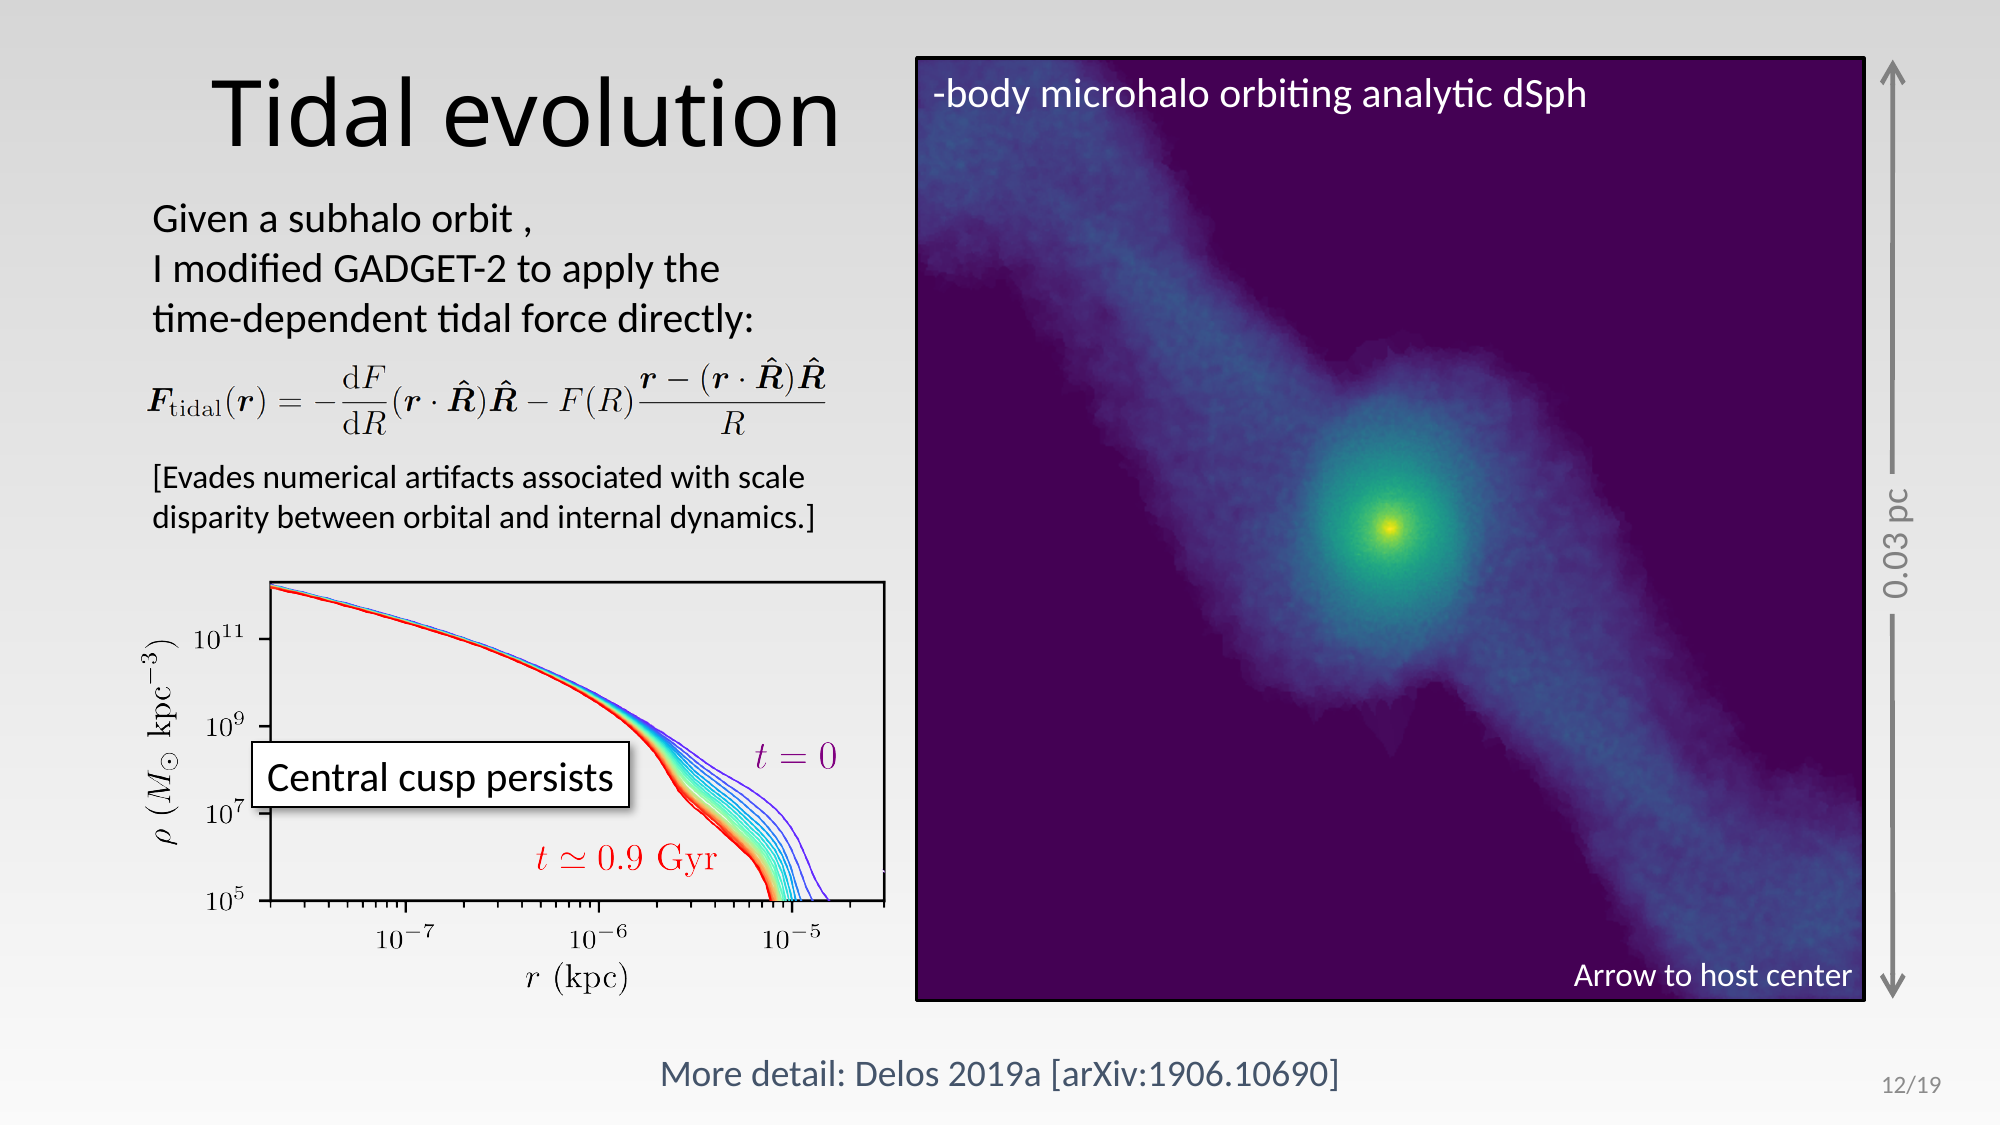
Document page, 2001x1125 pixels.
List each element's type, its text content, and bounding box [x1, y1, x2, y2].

picture [918, 59, 1863, 999]
text_box 0.03 pc [1863, 473, 1923, 614]
text_box More detail: Delos 2019a [arXiv:1906.10690] [644, 1041, 1356, 1102]
picture [137, 349, 835, 448]
text_box [Evades numerical artifacts associated with scale disparity between orbital and internal dynamics.] [137, 448, 835, 543]
slide_number 12/19 [1412, 1065, 1957, 1103]
text_box Arrow to host center [1558, 946, 1868, 1001]
picture [137, 574, 894, 999]
title Tidal evolution [137, 59, 915, 176]
